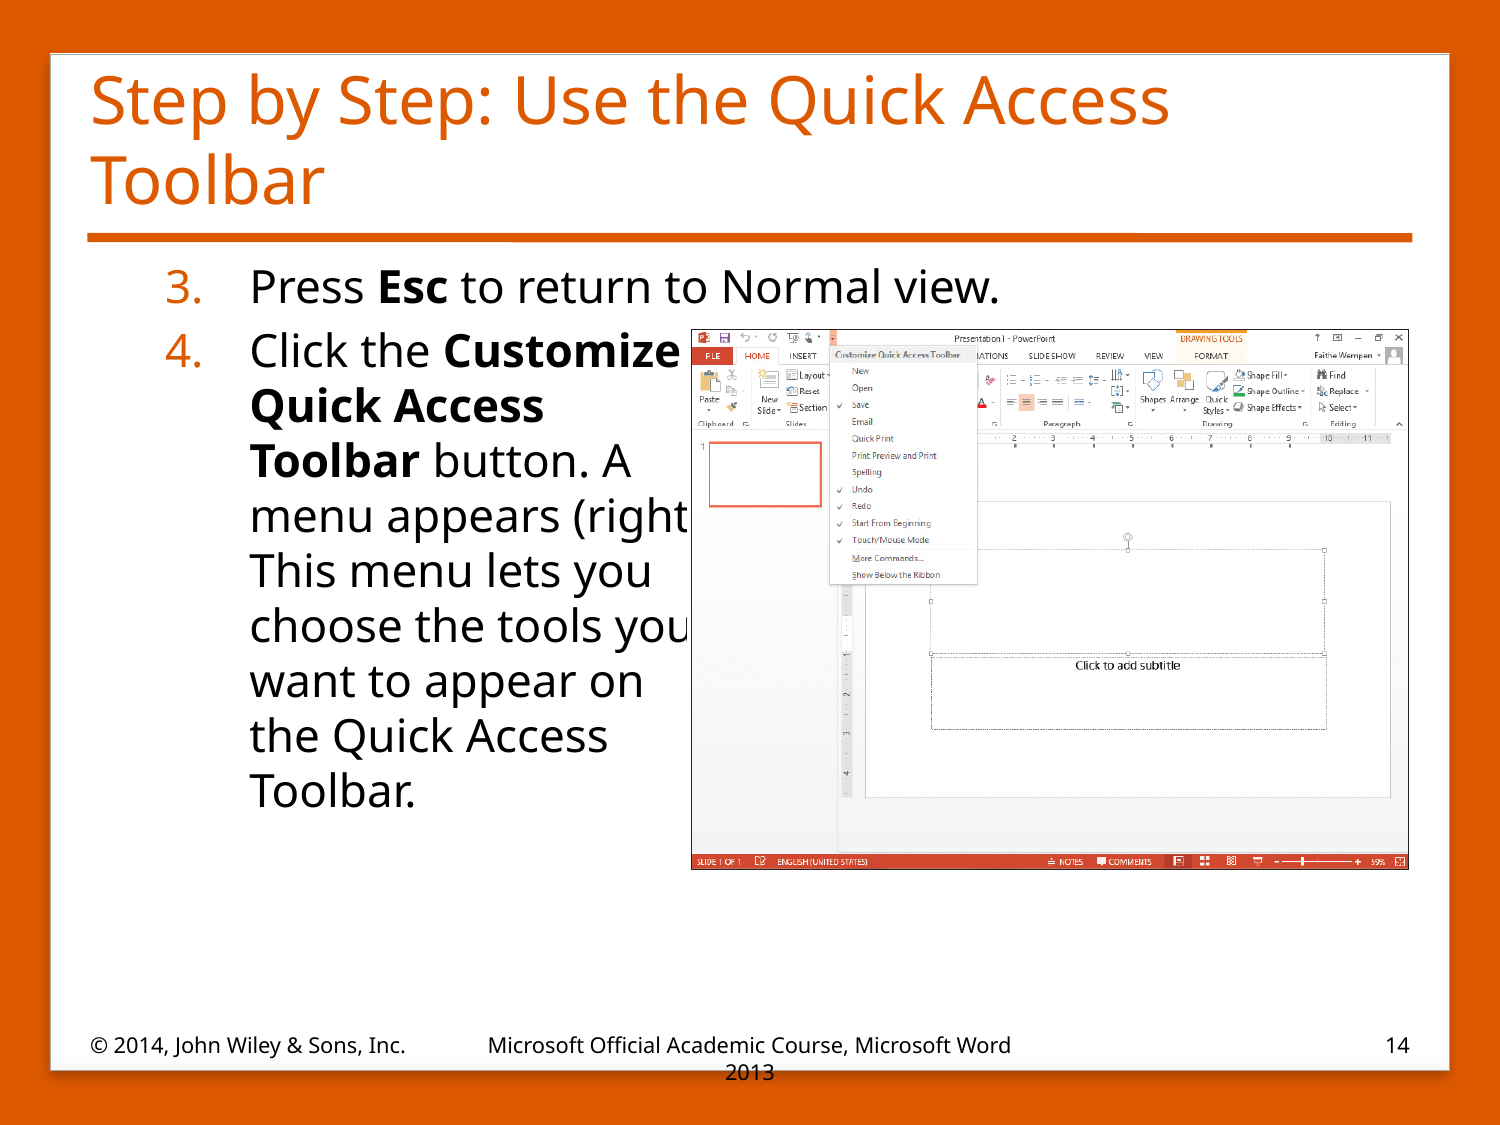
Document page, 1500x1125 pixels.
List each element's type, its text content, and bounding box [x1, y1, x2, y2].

footer Microsoft Official Academic Course, Microsoft Word 2013 [449, 1024, 1051, 1103]
picture [687, 324, 1417, 877]
slide_number 14 [1074, 1024, 1426, 1103]
list Press Esc to return to Normal view. Click the Customize Quick Access Toolbar button. A menu appears (right). This menu lets you choose the tools you want to appear on the Quick Access Toolbar. [75, 249, 1425, 1063]
slide_number © 2014, John Wiley & Sons, Inc. [74, 1024, 426, 1103]
title Step by Step: Use the Quick Access Toolbar [74, 74, 1426, 226]
